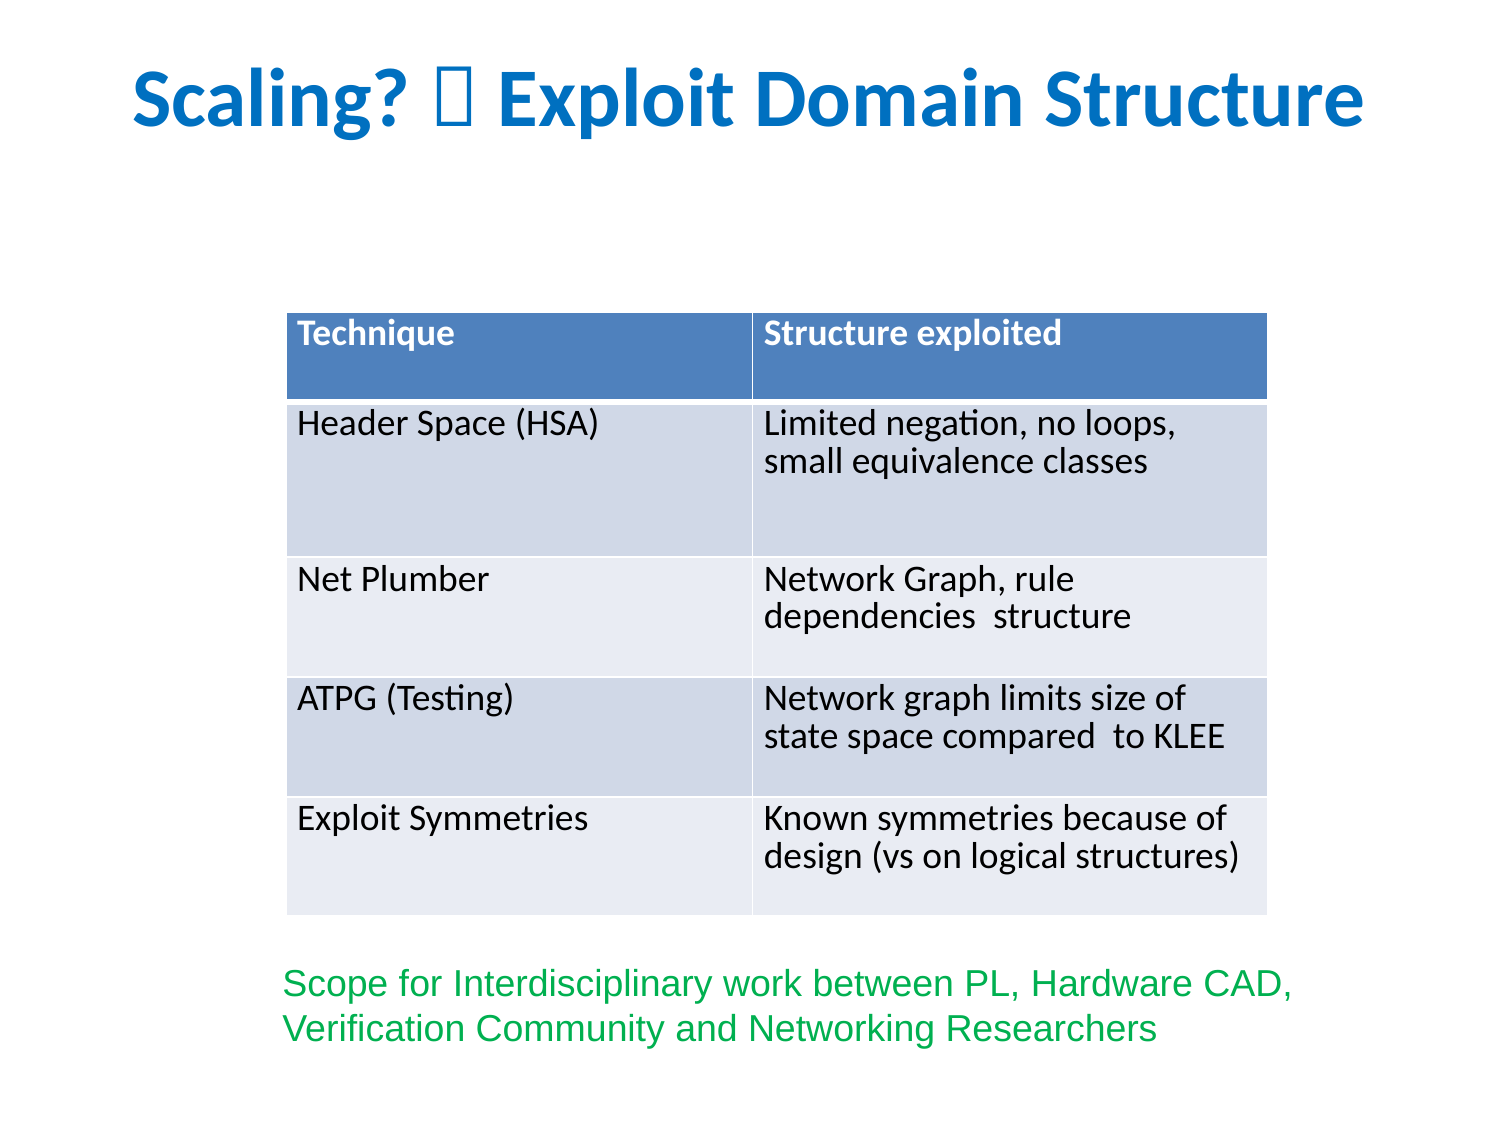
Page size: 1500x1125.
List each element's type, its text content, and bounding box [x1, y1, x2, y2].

table_cell Network Graph, rule dependencies structure [753, 558, 1267, 676]
text_box Scope for Interdisciplinary work between PL, Hardware CAD, Verification Community and Networking Researchers [267, 951, 1500, 1056]
table_cell Net Plumber [287, 558, 752, 676]
table_cell Header Space (HSA) [287, 405, 752, 556]
table_header Technique [287, 313, 752, 399]
table_cell Limited negation, no loops, small equivalence classes [753, 405, 1267, 556]
table_header Structure exploited [753, 313, 1267, 399]
table_cell ATPG (Testing) [287, 678, 752, 796]
table_cell Network graph limits size of state space compared to KLEE [753, 678, 1267, 796]
table_cell Exploit Symmetries [287, 798, 752, 915]
table_cell Known symmetries because of design (vs on logical structures) [753, 798, 1267, 915]
title Scaling?  Exploit Domain Structure [0, 32, 1499, 154]
